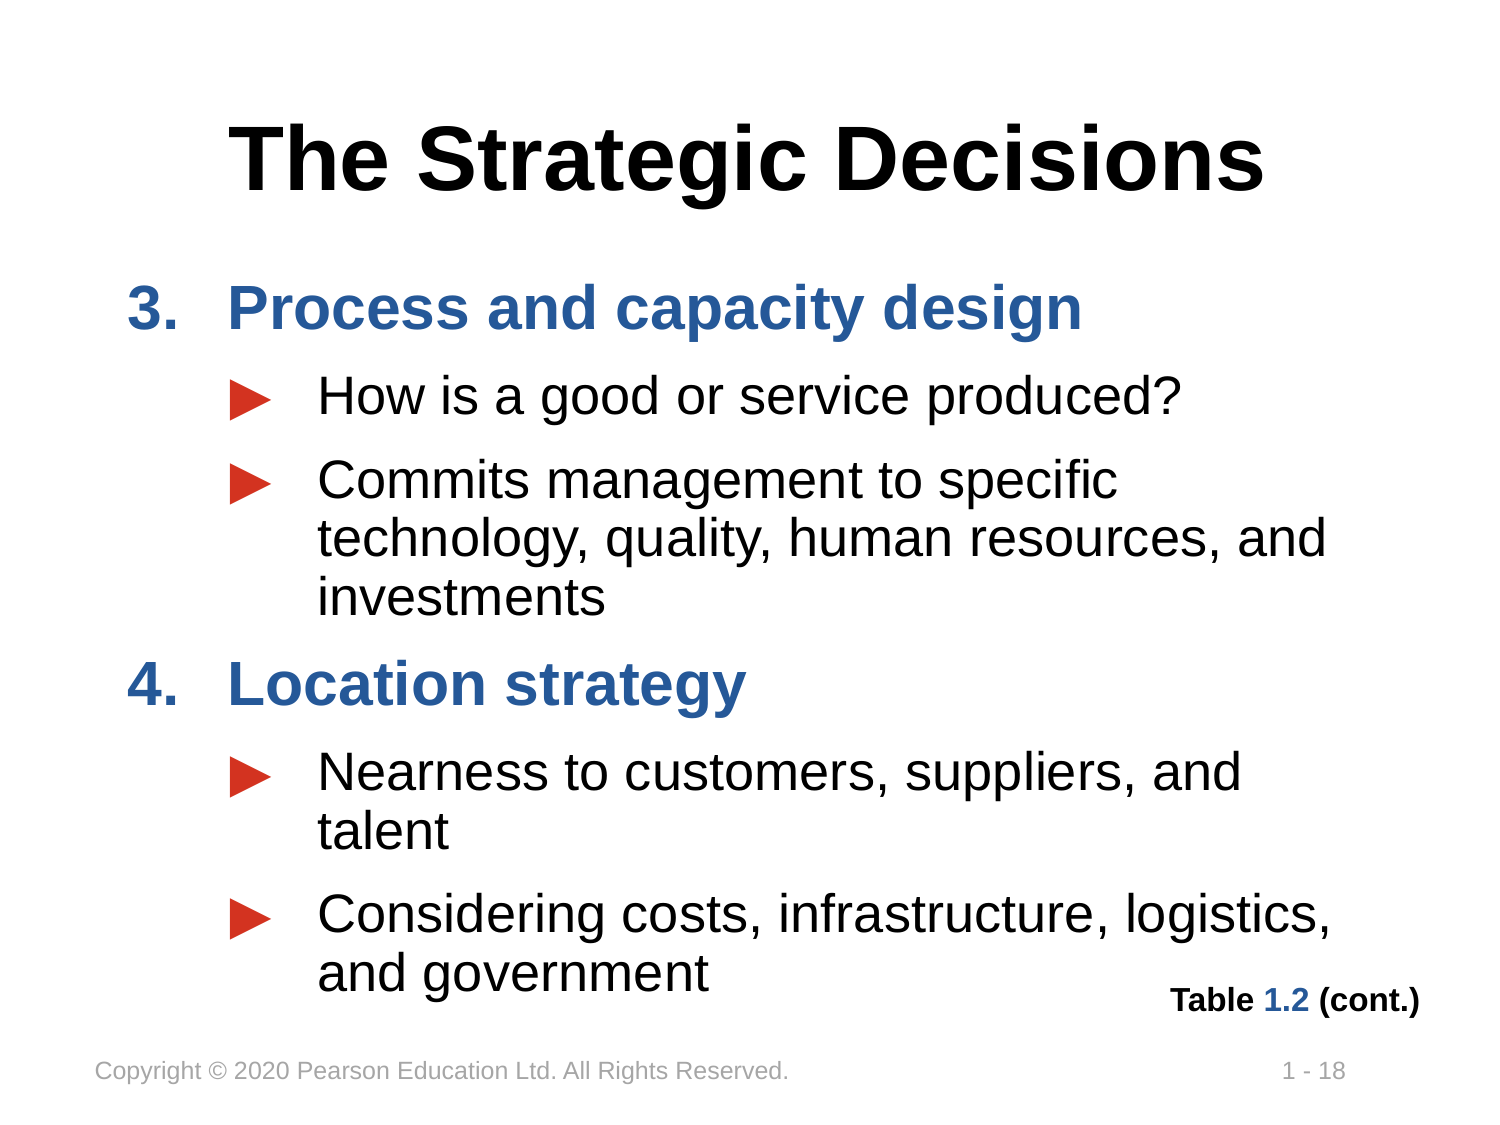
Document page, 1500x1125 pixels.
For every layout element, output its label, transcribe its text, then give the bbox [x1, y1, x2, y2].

text_box Table 1.2 (cont.) [1155, 971, 1436, 1026]
list Process and capacity design How is a good or service produced? Commits management to specific technology, quality, human resources, and investments Location strategy Nearness to customers, suppliers, and talent Considering costs, infrastructure, logistics, and government [112, 267, 1388, 1030]
title The Strategic Decisions [110, 91, 1386, 216]
